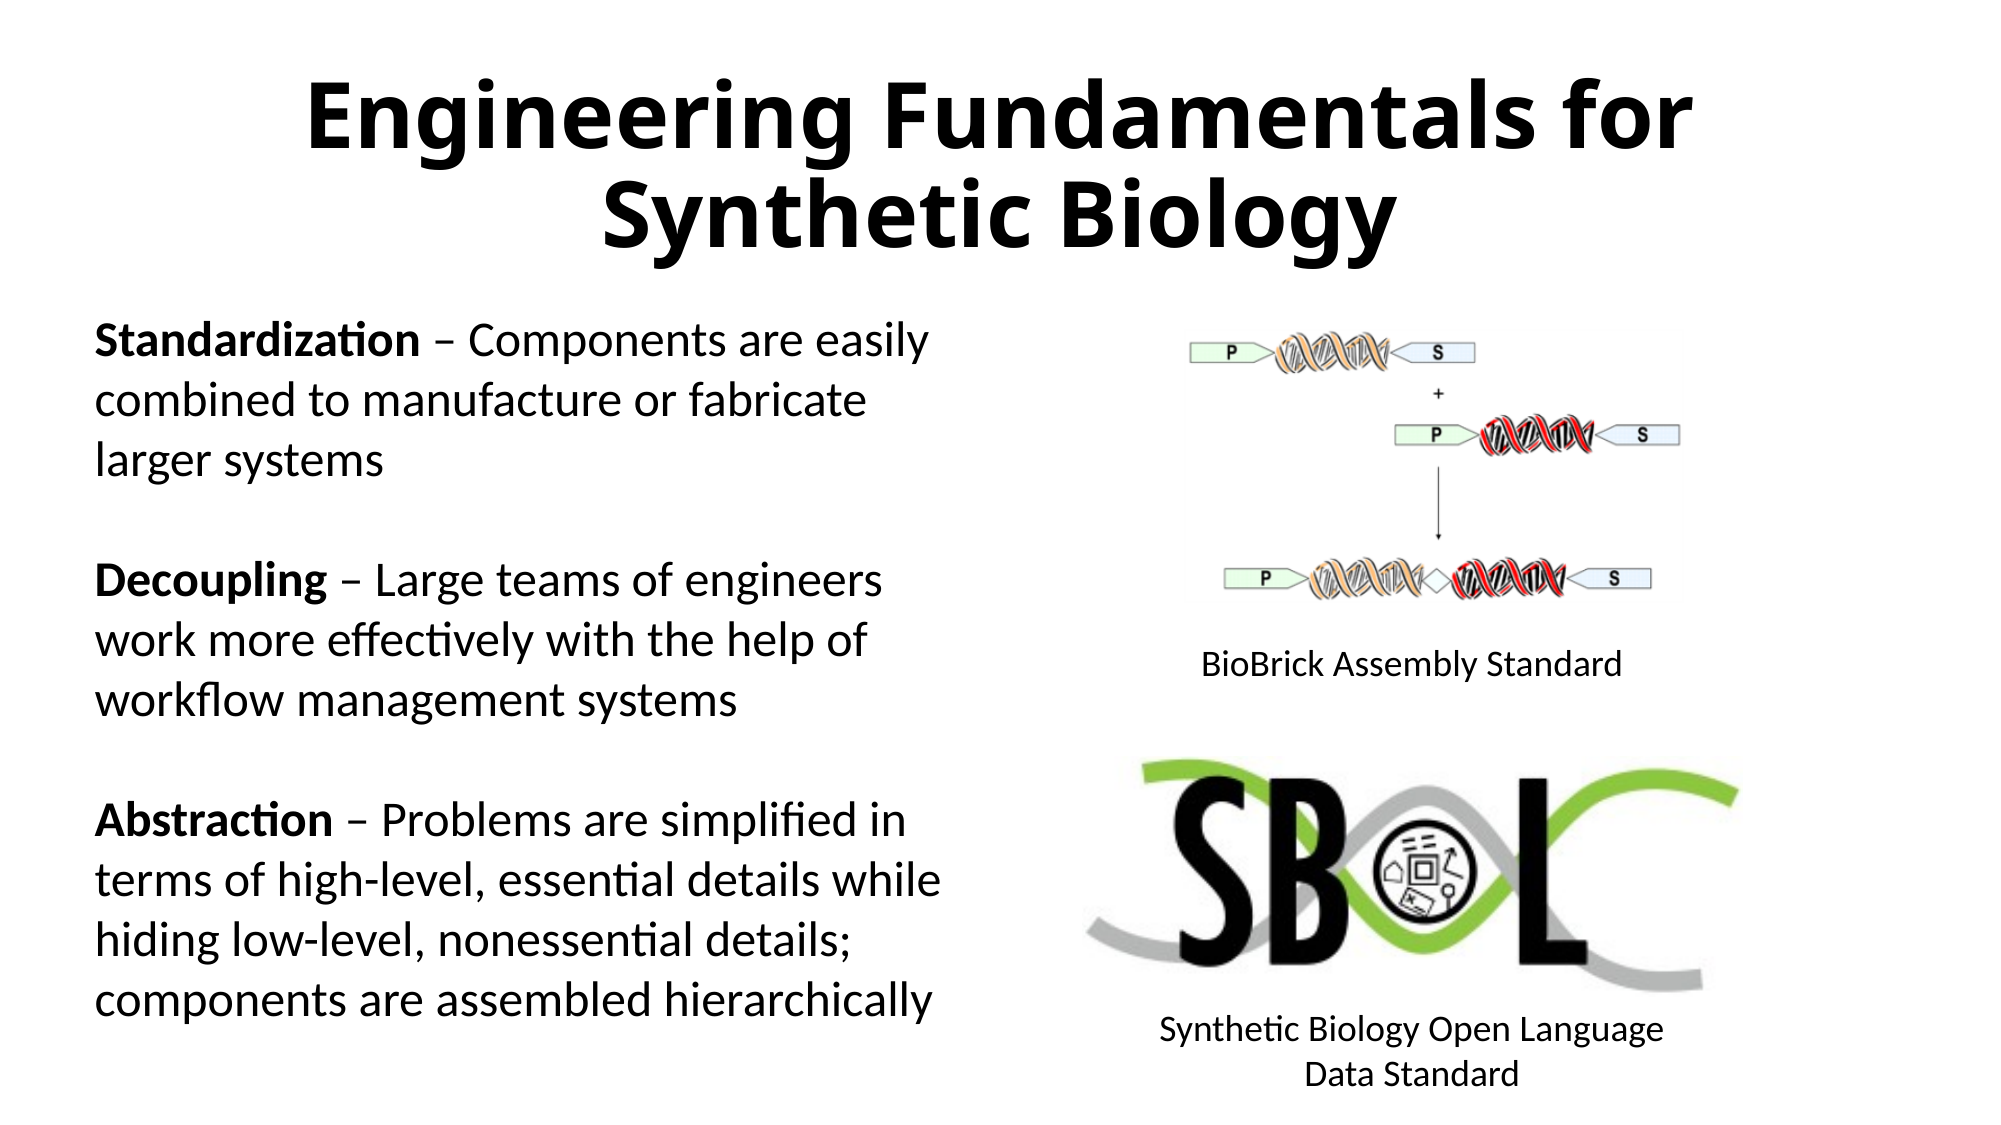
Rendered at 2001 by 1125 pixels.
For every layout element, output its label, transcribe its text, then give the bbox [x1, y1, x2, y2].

text_box BioBrick Assembly Standard [1186, 631, 1639, 691]
title Engineering Fundamentals for Synthetic Biology [137, 59, 1863, 278]
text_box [1183, 222, 1684, 603]
text_box Synthetic Biology Open Language Data Standard [1144, 997, 1681, 1102]
picture [1082, 756, 1743, 997]
text_box Standardization – Components are easily combined to manufacture or fabricate larger systems Decoupling – Large teams of engineers work more effectively with the help of workflow management systems Abstraction – Problems are simplified in terms of high-level, essential details while hiding low-level, nonessential details; components are assembled hierarchically [79, 298, 980, 1124]
